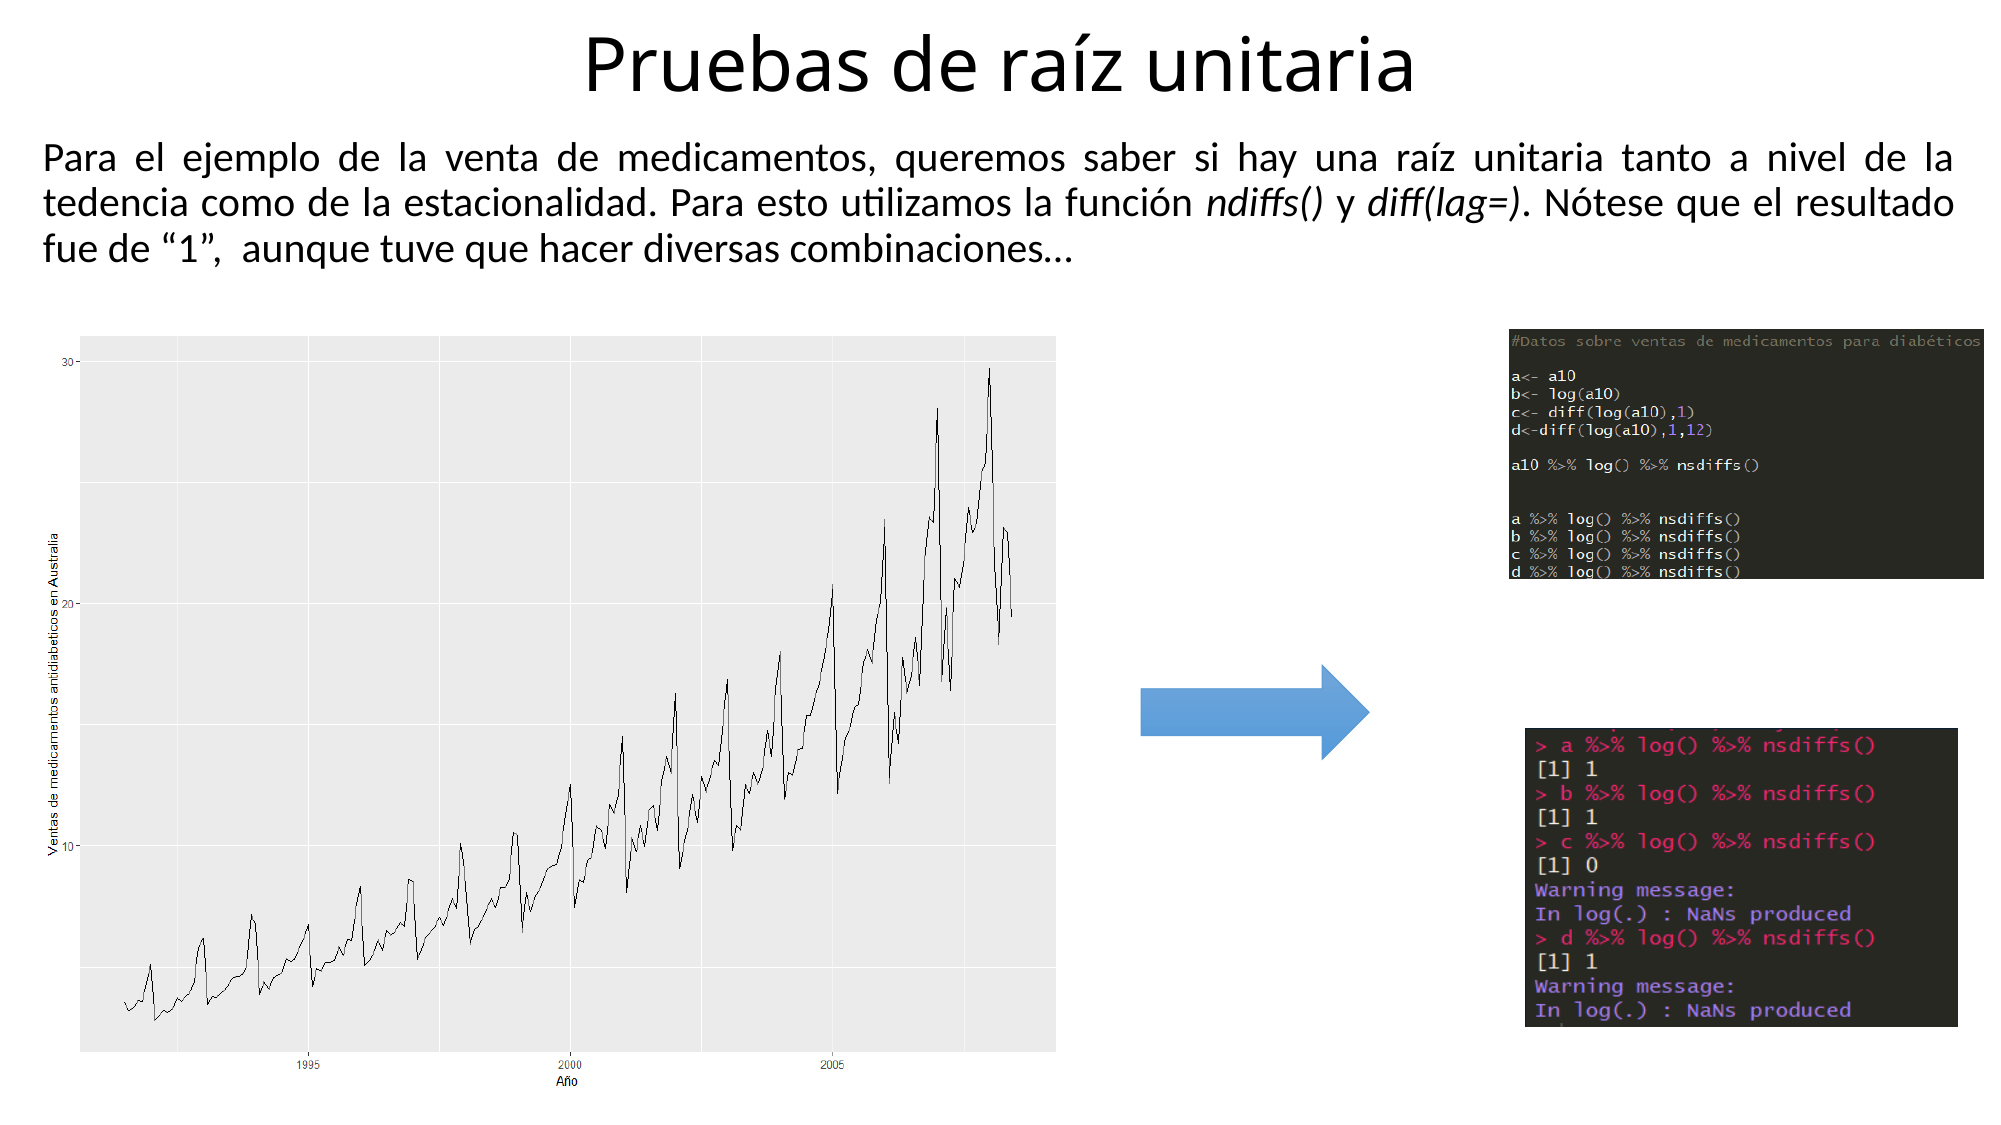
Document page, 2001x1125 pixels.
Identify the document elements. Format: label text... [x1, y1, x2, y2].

text_box [1140, 664, 1370, 761]
picture [1509, 329, 1984, 579]
list Para el ejemplo de la venta de medicamentos, queremos saber si hay una raíz unitaria tanto a nivel de la tedencia como de la estacionalidad. Para esto utilizamos la función ndiffs() y diff(lag=). Nótese que el resultado fue de “1”, aunque tuve que hacer diversas combinaciones… [27, 128, 1971, 843]
picture [1525, 728, 1958, 1027]
text_box Pruebas de raíz unitaria [0, 5, 2000, 129]
picture [40, 329, 1062, 1095]
